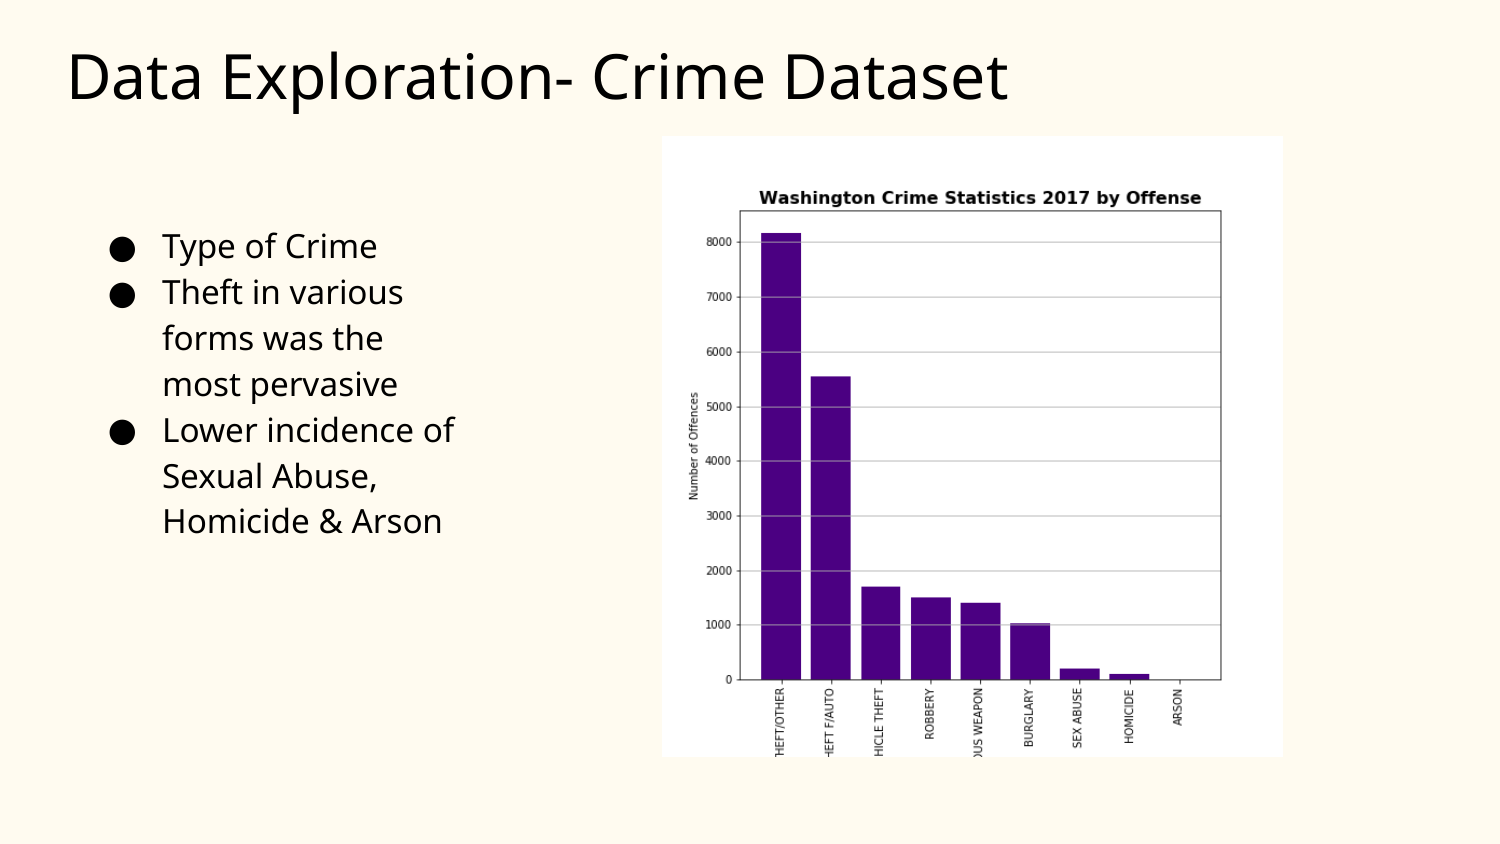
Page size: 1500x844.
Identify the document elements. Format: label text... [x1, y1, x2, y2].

picture [662, 136, 1284, 758]
list Type of Crime Theft in various forms was the most pervasive Lower incidence of Sexual Abuse, Homicide & Arson [72, 204, 478, 640]
title Data Exploration- Crime Dataset [51, 22, 1449, 123]
